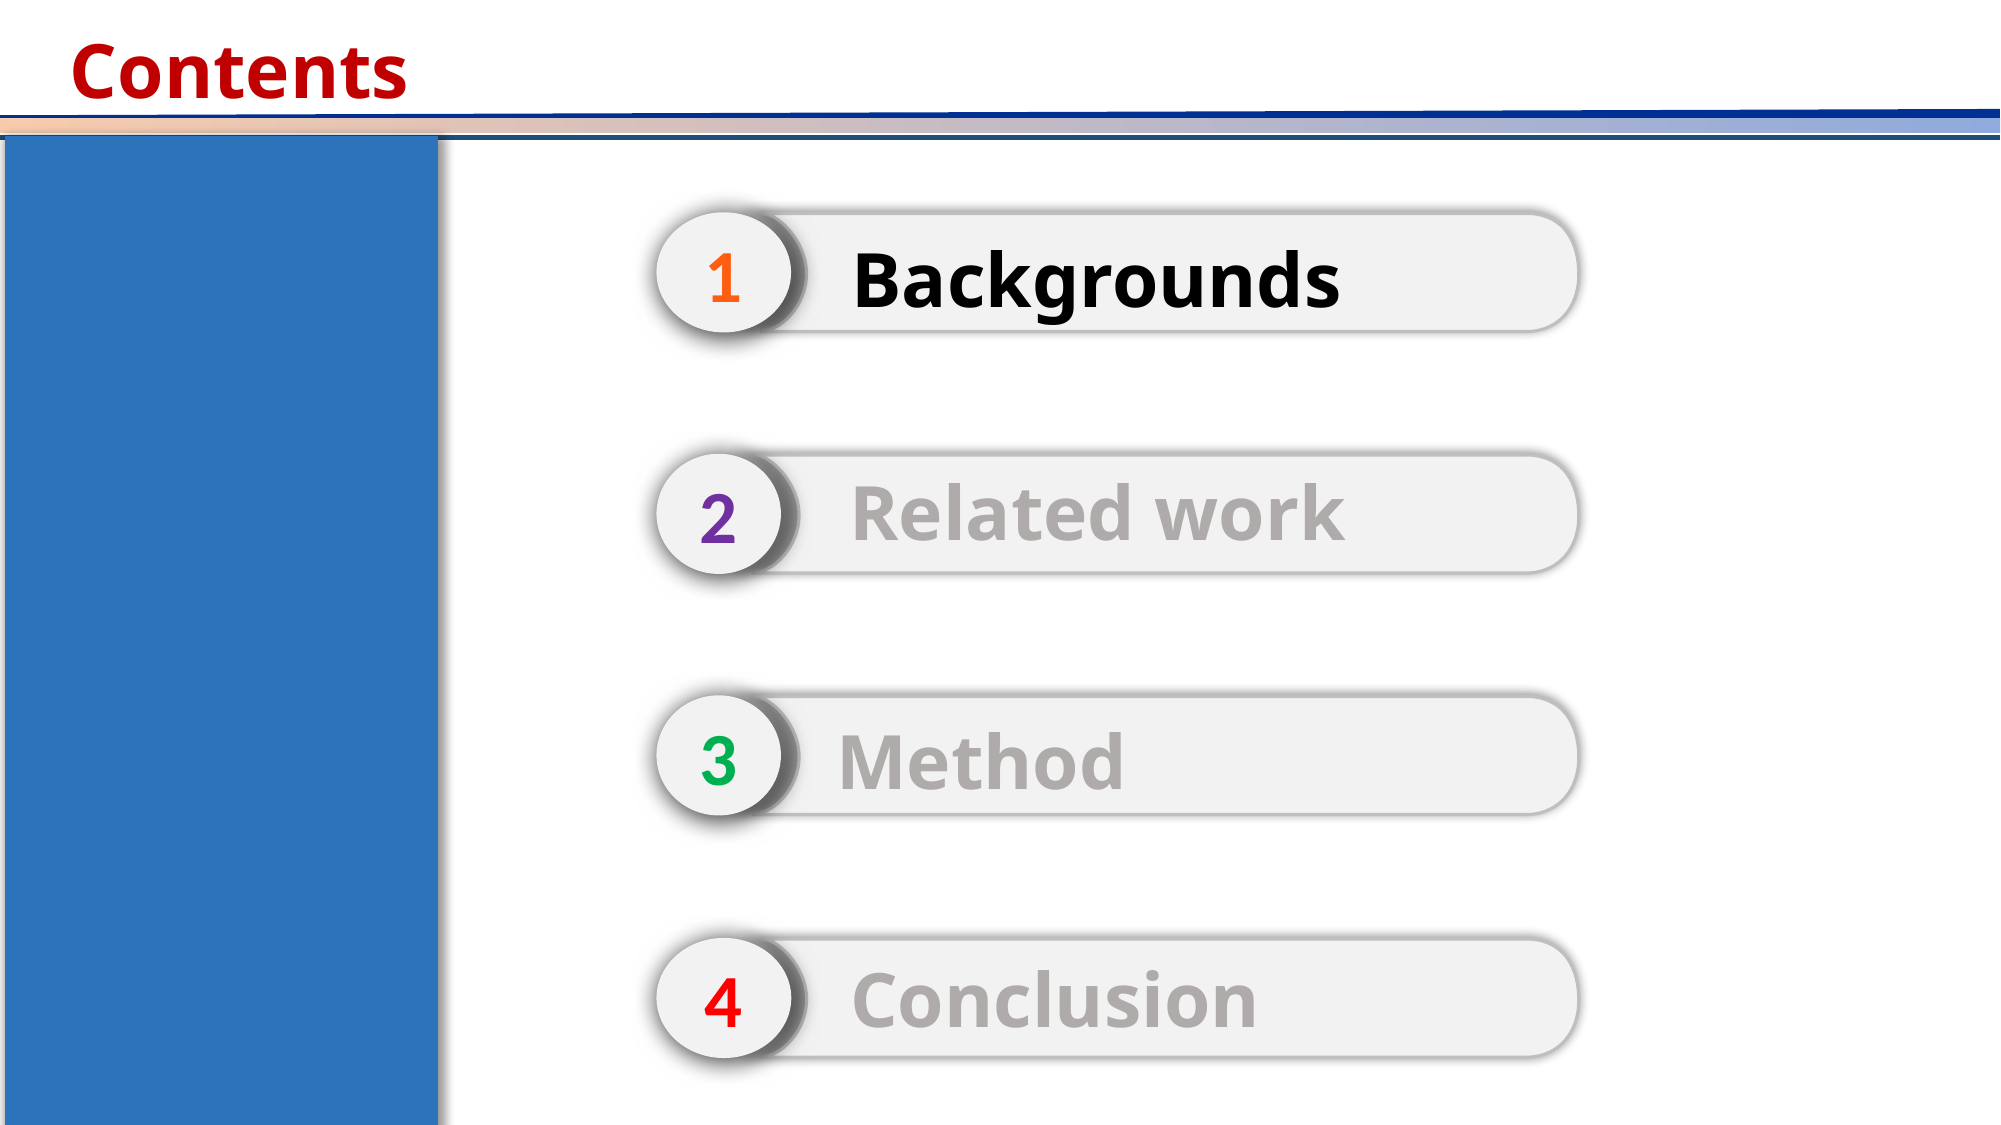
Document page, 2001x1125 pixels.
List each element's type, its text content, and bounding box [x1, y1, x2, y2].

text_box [657, 938, 1579, 1058]
text_box Contents [55, 11, 1377, 138]
text_box [5, 136, 438, 1125]
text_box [657, 213, 1579, 332]
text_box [657, 454, 1579, 573]
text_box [657, 696, 1579, 815]
